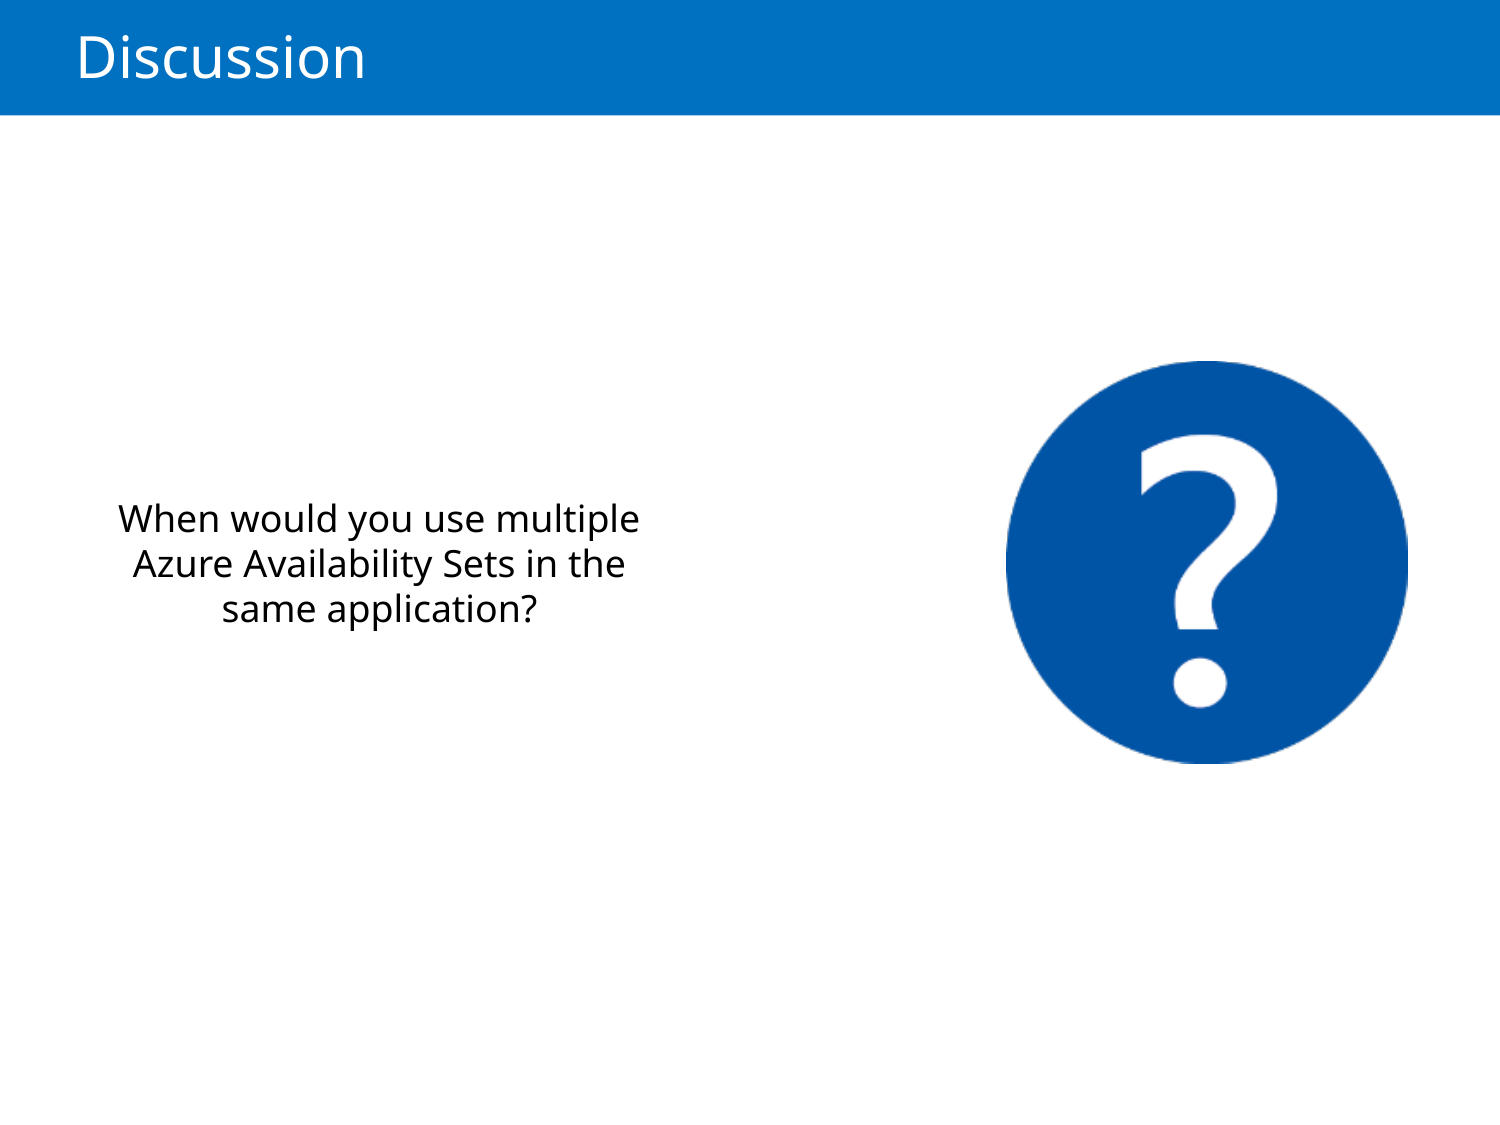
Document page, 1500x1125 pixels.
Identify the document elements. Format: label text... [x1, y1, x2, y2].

picture [1005, 361, 1409, 764]
text_box When would you use multiple Azure Availability Sets in the same application? [92, 201, 668, 924]
title Discussion [75, 0, 1351, 122]
